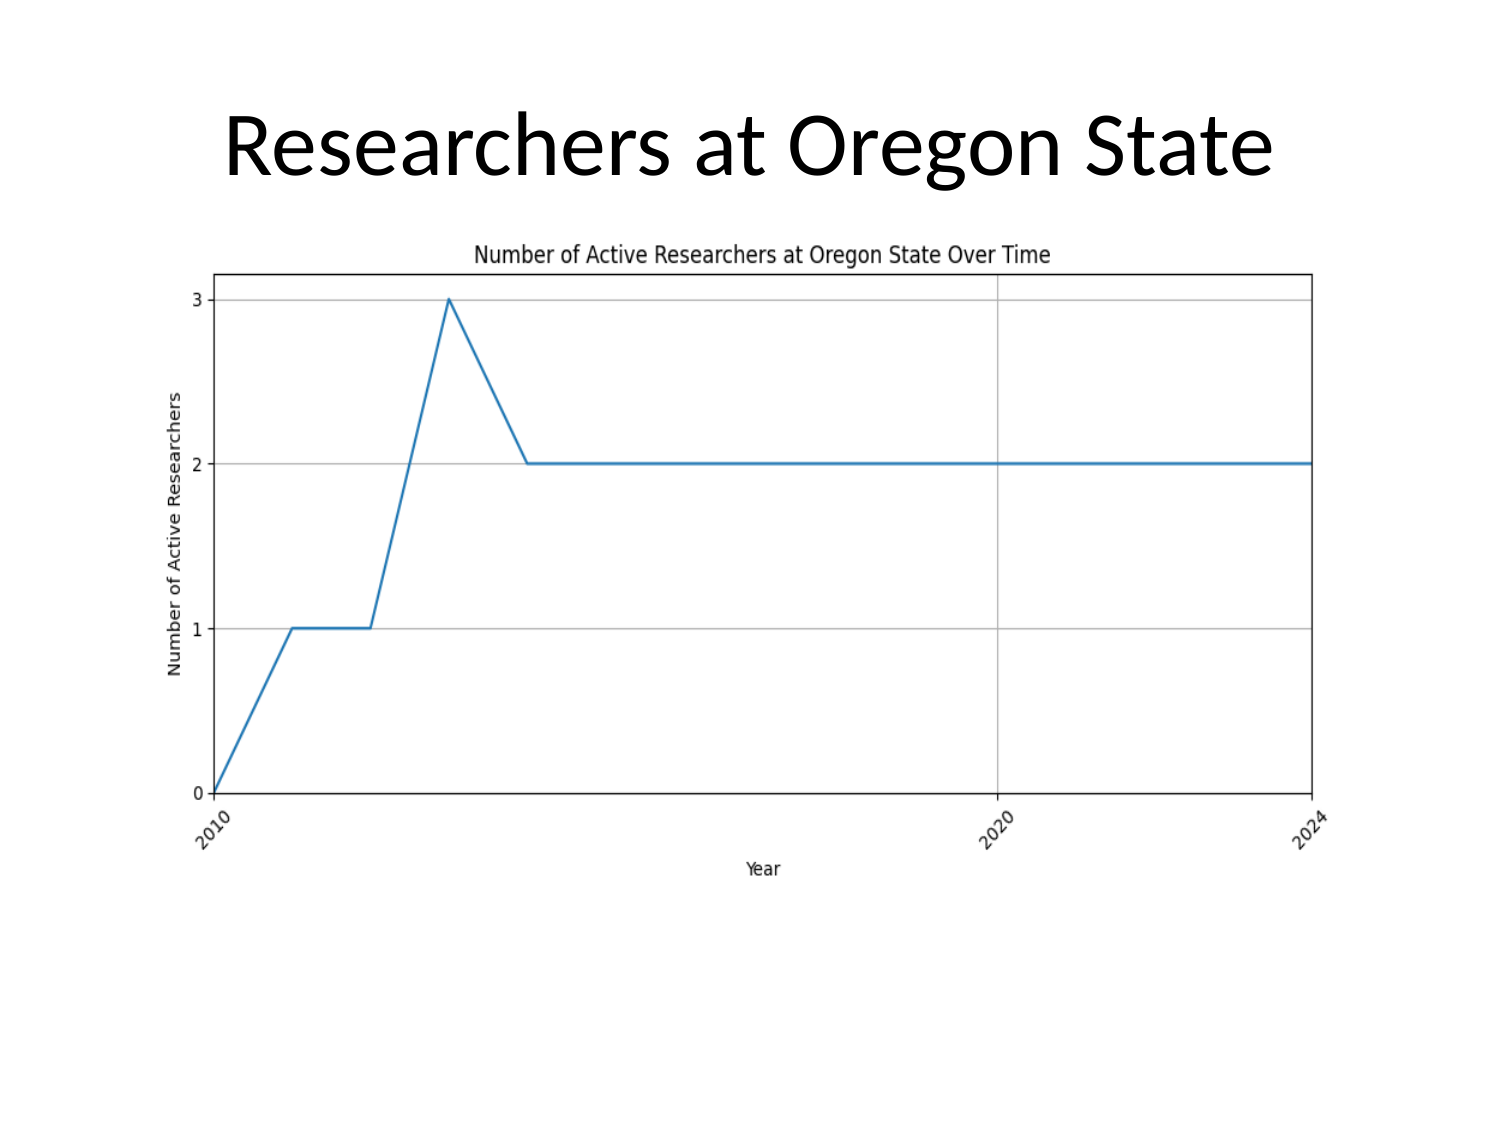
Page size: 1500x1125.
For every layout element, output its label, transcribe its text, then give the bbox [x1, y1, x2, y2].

picture [149, 224, 1351, 901]
title Researchers at Oregon State [75, 45, 1425, 233]
